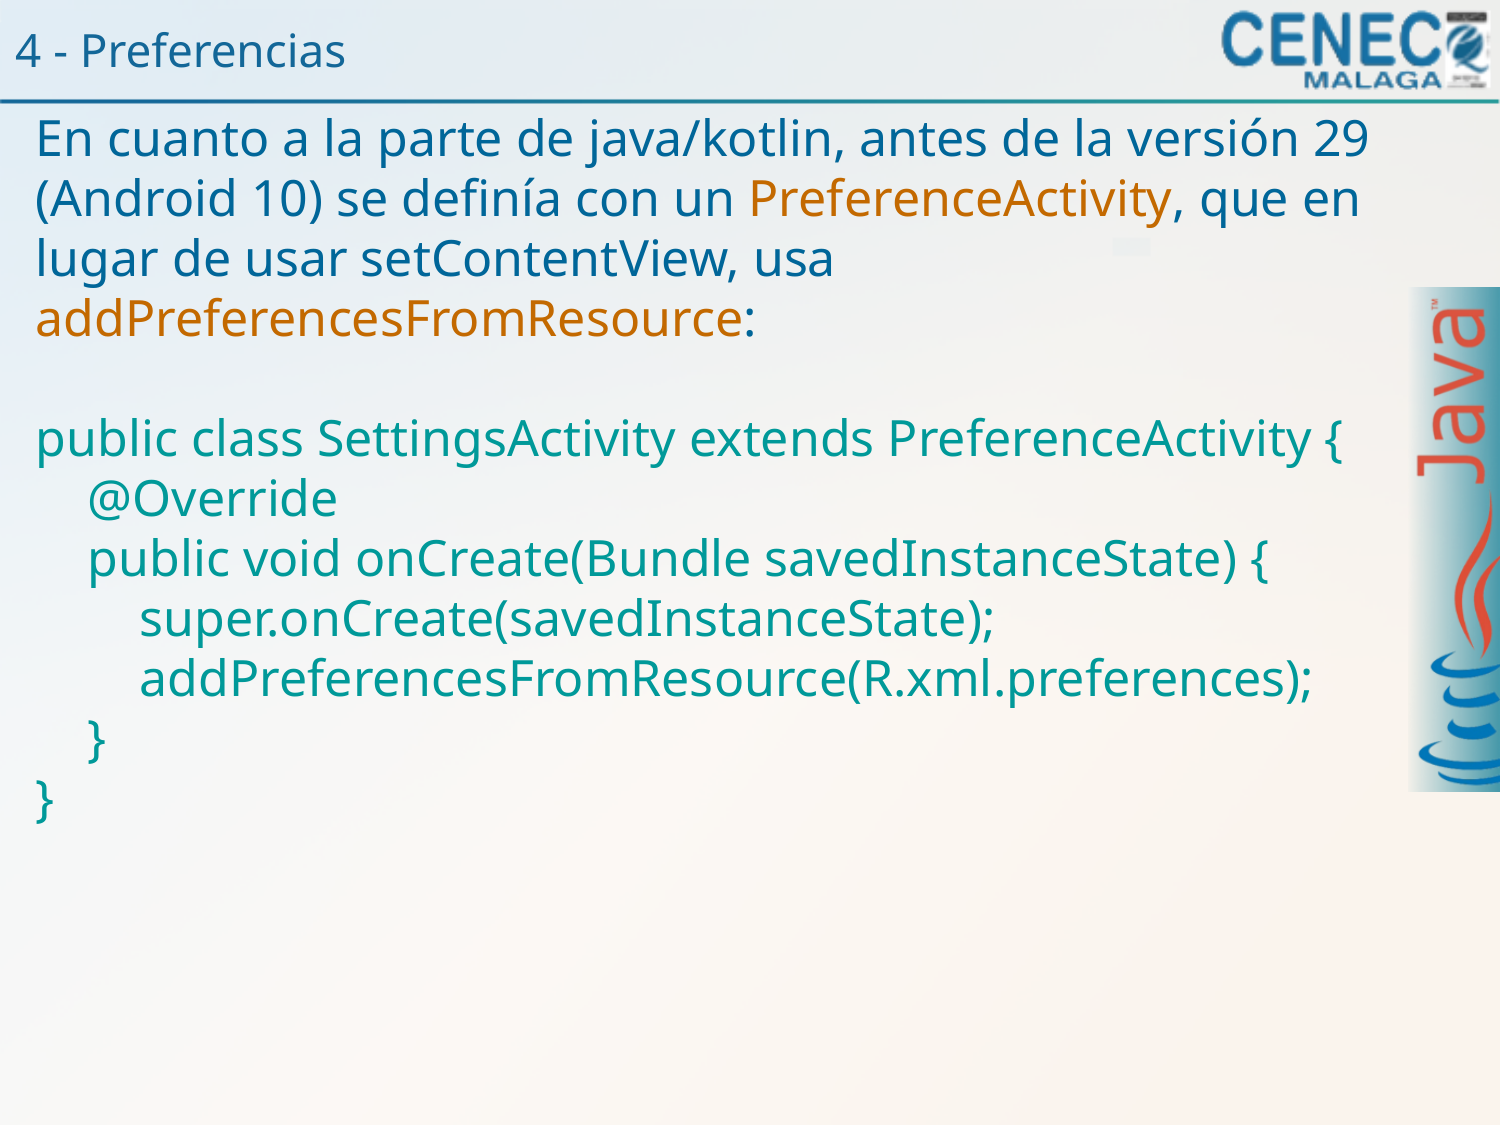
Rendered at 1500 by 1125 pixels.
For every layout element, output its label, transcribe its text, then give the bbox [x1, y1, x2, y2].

picture [1408, 287, 1500, 792]
picture [1198, 0, 1500, 98]
subtitle En cuanto a la parte de java/kotlin, antes de la versión 29 (Android 10) se definía con un PreferenceActivity, que en lugar de usar setContentView, usa addPreferencesFromResource: public class SettingsActivity extends PreferenceActivity { @Override public void onCreate(Bundle savedInstanceState) { super.onCreate(savedInstanceState); addPreferencesFromResource(R.xml.preferences); } } [0, 98, 1500, 1125]
text_box 4 - Preferencias [0, 0, 1198, 99]
